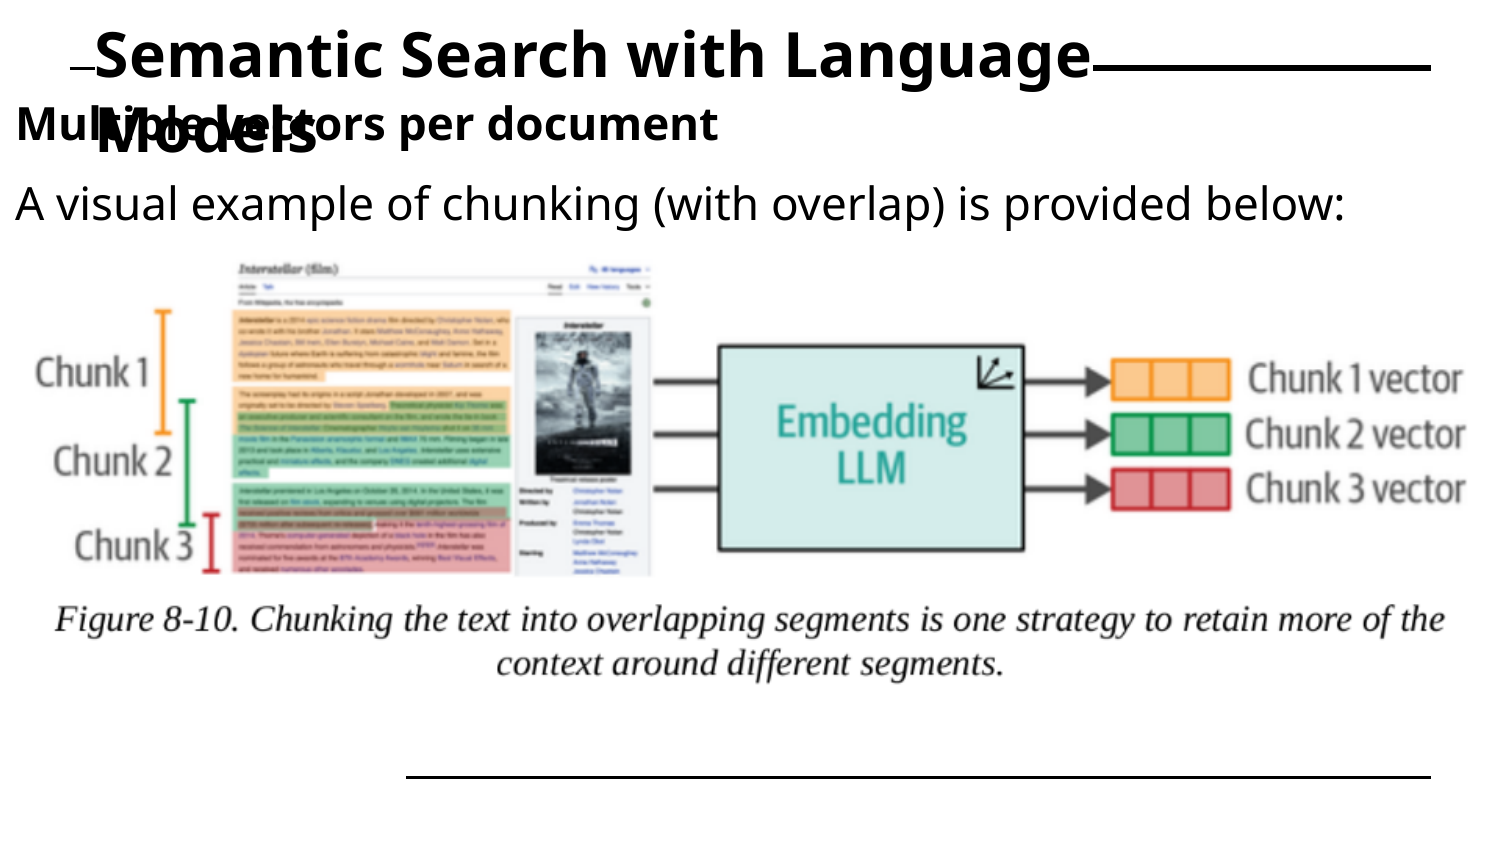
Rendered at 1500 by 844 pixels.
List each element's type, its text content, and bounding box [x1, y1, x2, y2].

title Semantic Search with Language Models [79, 0, 1341, 79]
picture [24, 238, 1476, 686]
list Multiple vectors per document A visual example of chunking (with overlap) is provided below: [0, 79, 1484, 844]
